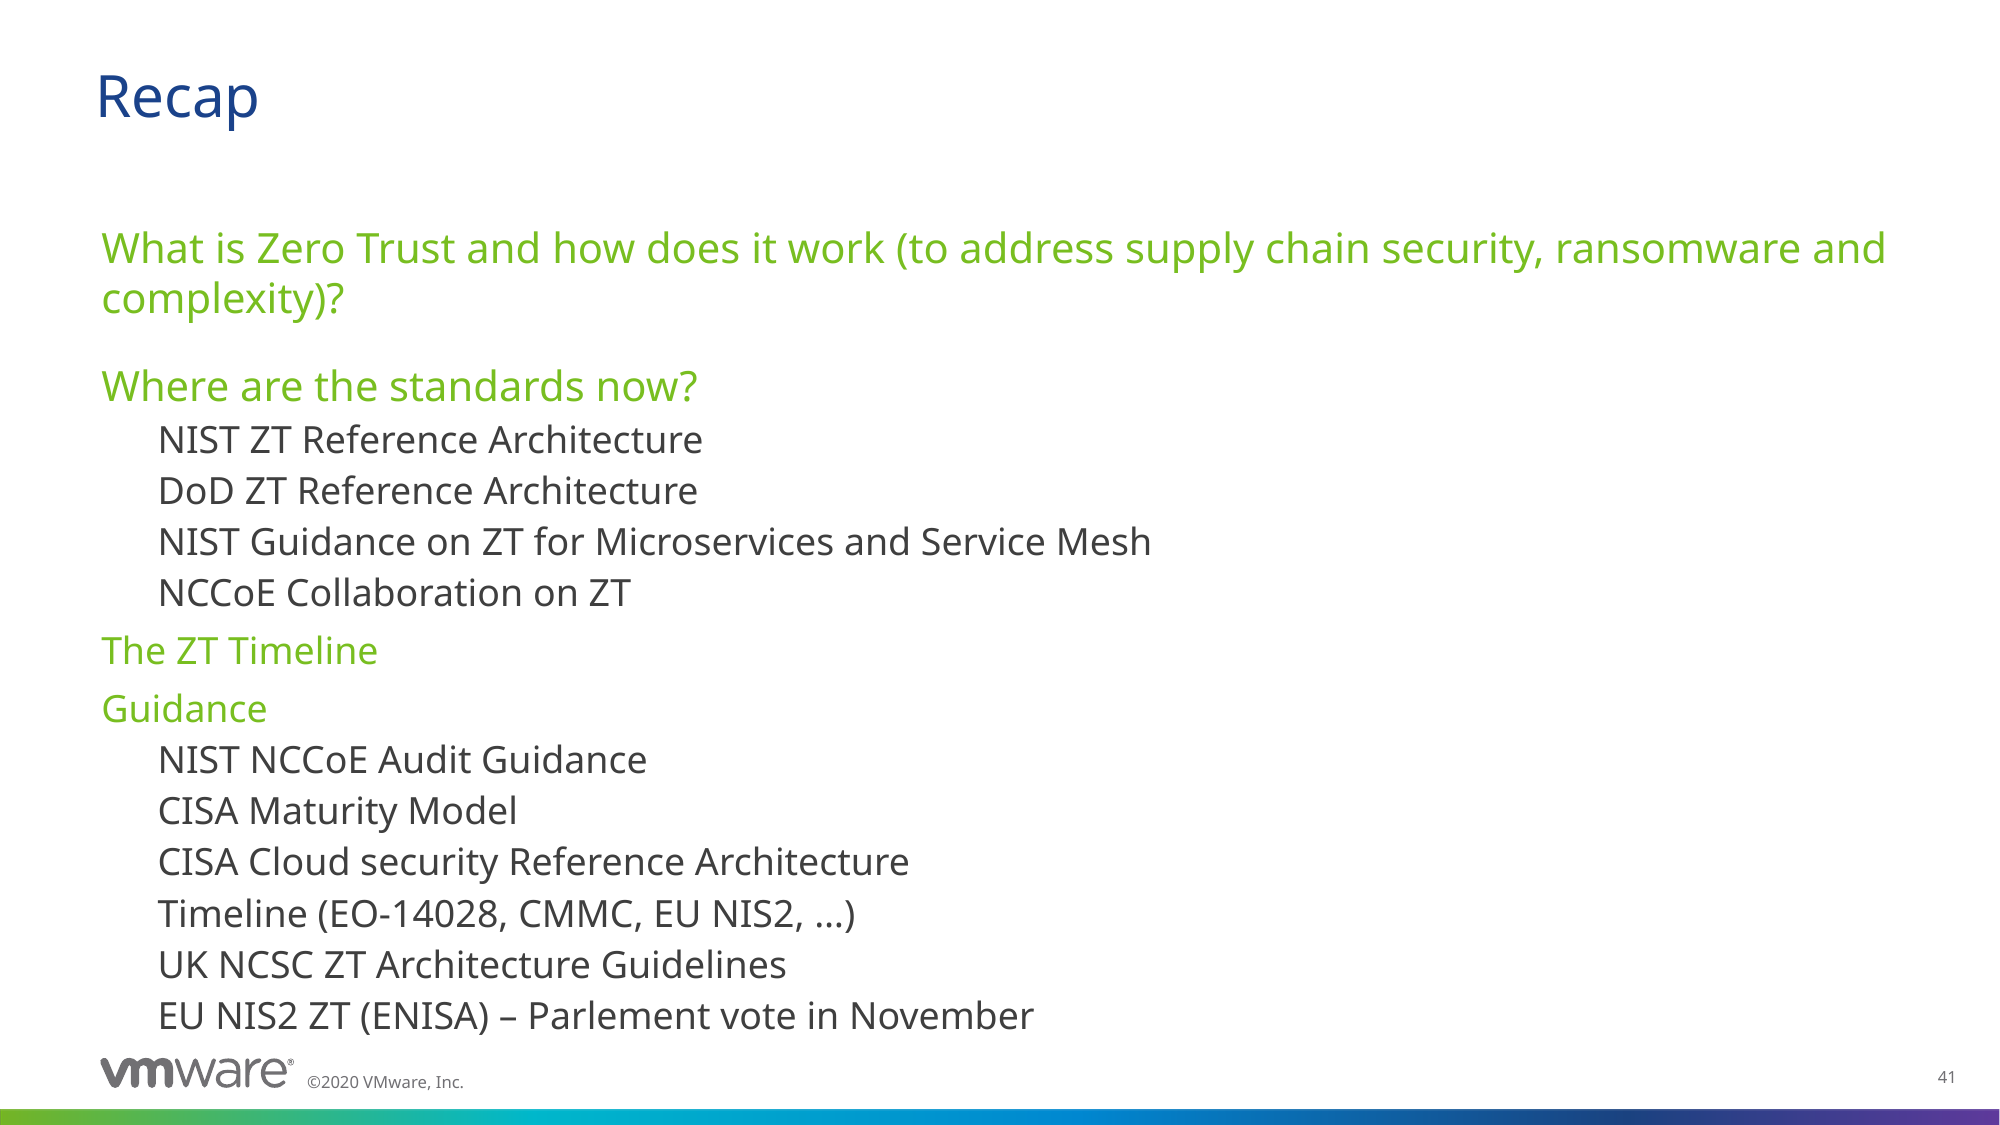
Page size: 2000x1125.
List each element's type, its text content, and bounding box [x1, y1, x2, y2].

title Recap [95, 67, 1900, 131]
list What is Zero Trust and how does it work (to address supply chain security, ransomware and complexity)? Where are the standards now? NIST ZT Reference Architecture DoD ZT Reference Architecture NIST Guidance on ZT for Microservices and Service Mesh NCCoE Collaboration on ZT The ZT Timeline Guidance NIST NCCoE Audit Guidance CISA Maturity Model CISA Cloud security Reference Architecture Timeline (EO-14028, CMMC, EU NIS2, …) UK NCSC ZT Architecture Guidelines EU NIS2 ZT (ENISA) – Parlement vote in November [101, 221, 1902, 1013]
picture [0, 1109, 2000, 1125]
